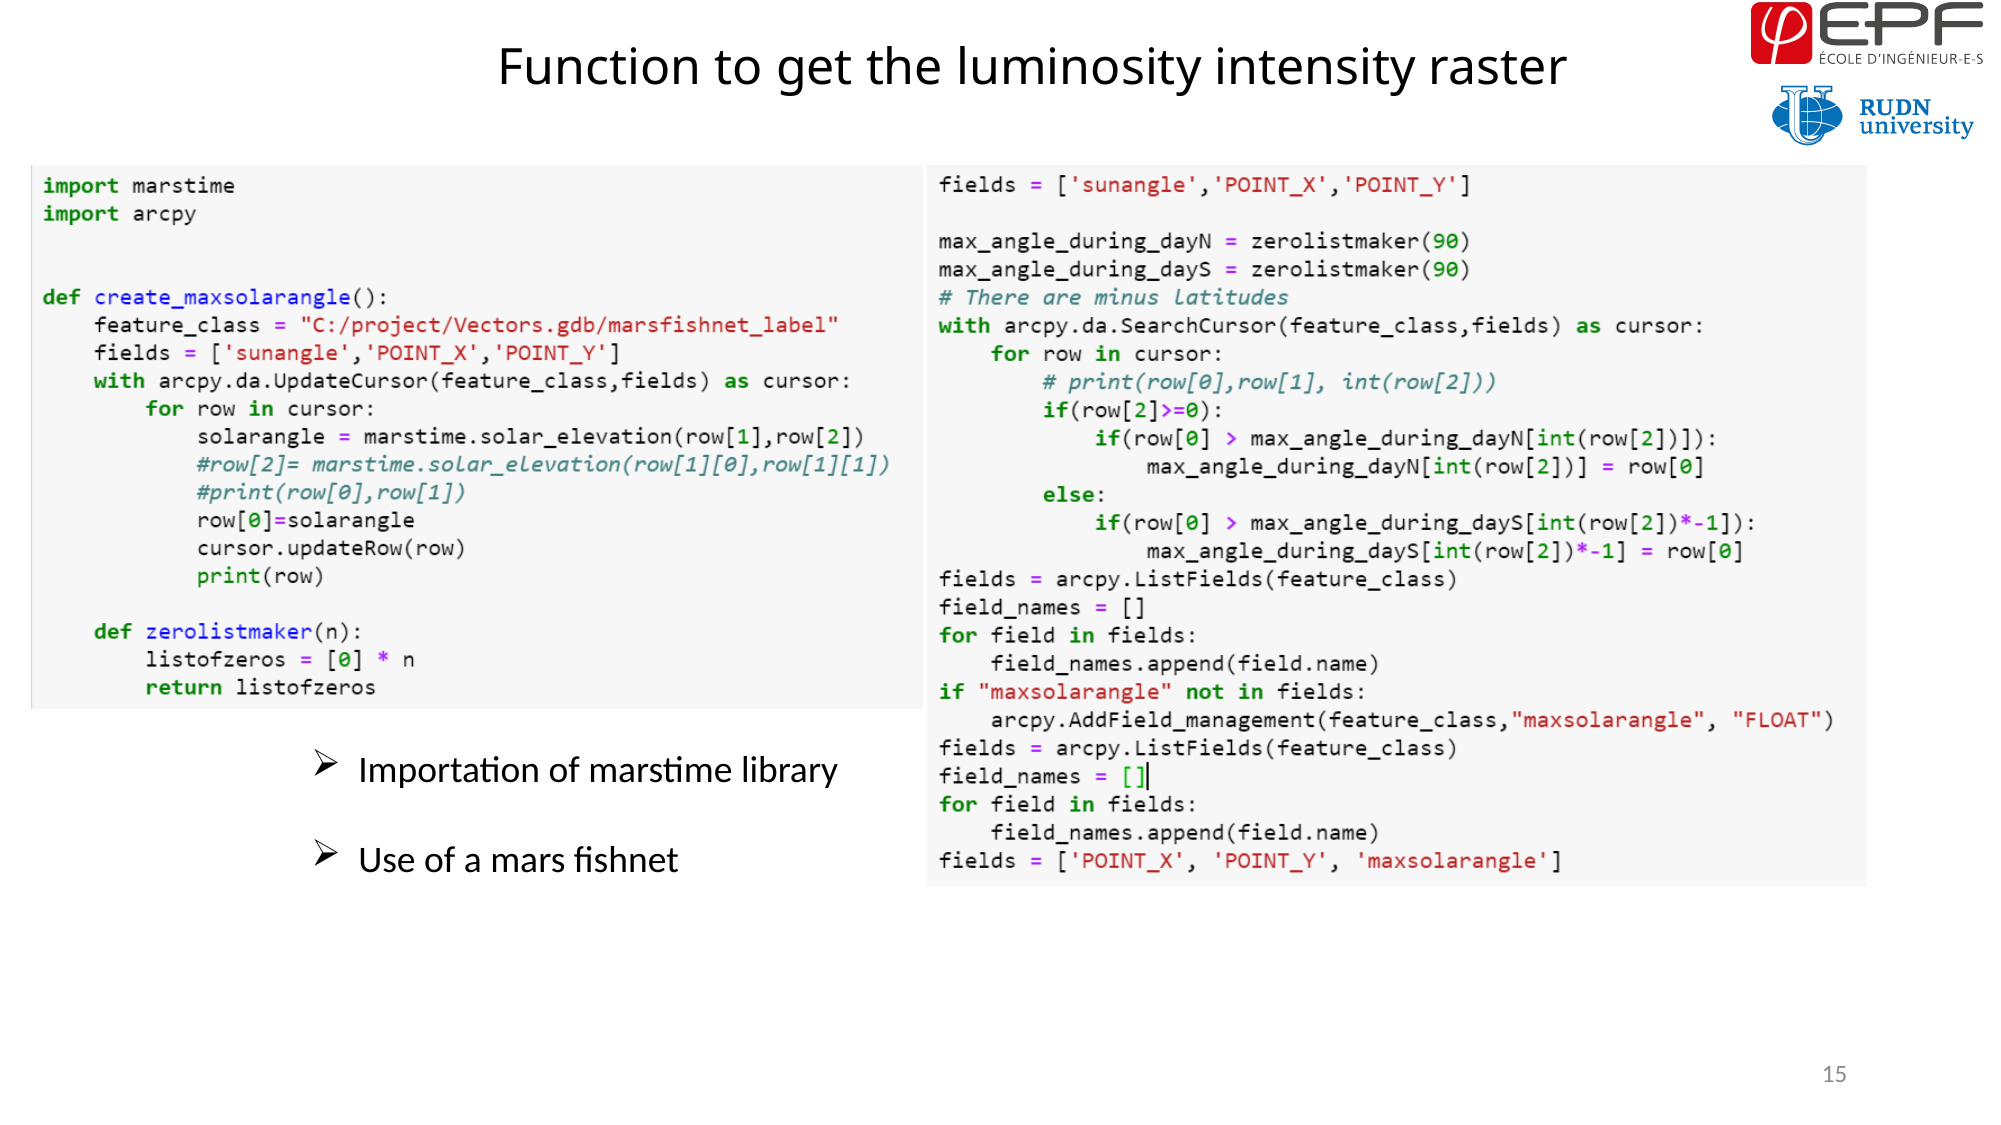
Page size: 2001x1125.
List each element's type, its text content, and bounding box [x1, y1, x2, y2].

picture [1726, 0, 2000, 156]
text_box Importation of marstime library Use of a mars fishnet [296, 737, 879, 1068]
slide_number 15 [1412, 1042, 1863, 1103]
picture [927, 165, 1867, 886]
picture [30, 165, 923, 709]
text_box Function to get the luminosity intensity raster [429, 27, 1637, 103]
